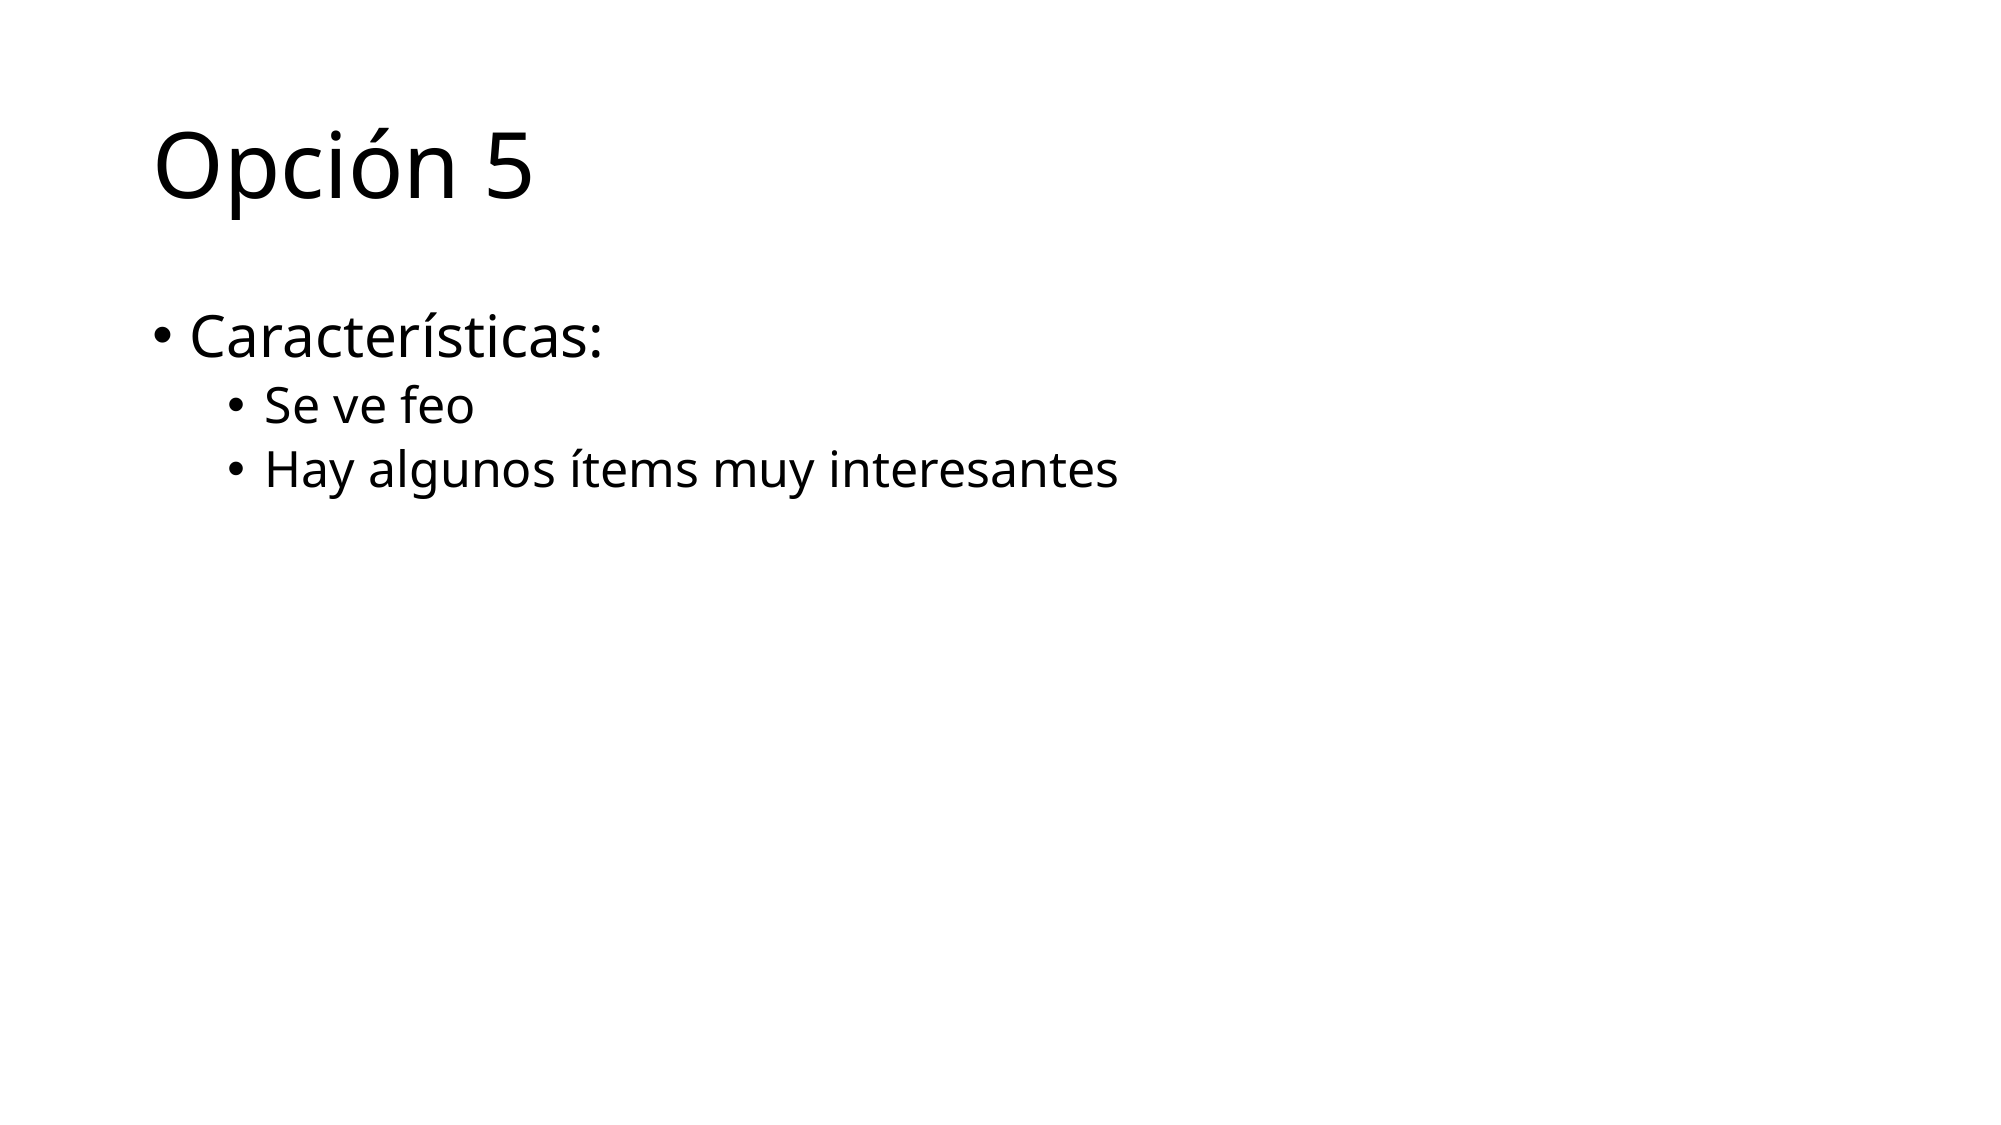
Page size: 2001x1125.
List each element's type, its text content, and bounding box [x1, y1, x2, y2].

title Opción 5 [137, 59, 1863, 278]
list Características: Se ve feo Hay algunos ítems muy interesantes [137, 299, 1863, 1014]
